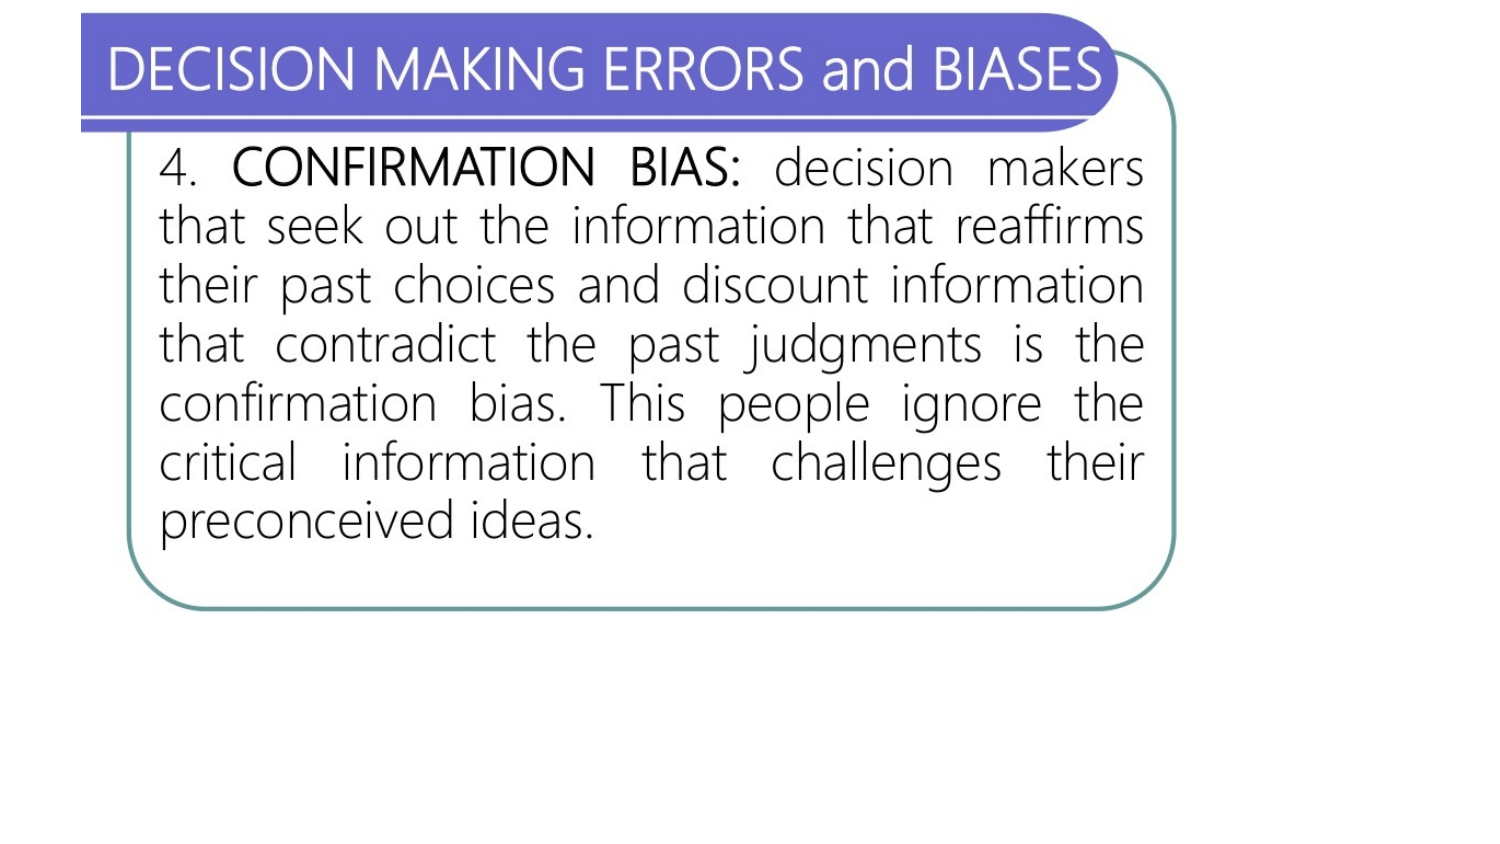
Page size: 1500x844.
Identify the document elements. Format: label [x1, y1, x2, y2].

picture [81, 0, 1202, 631]
